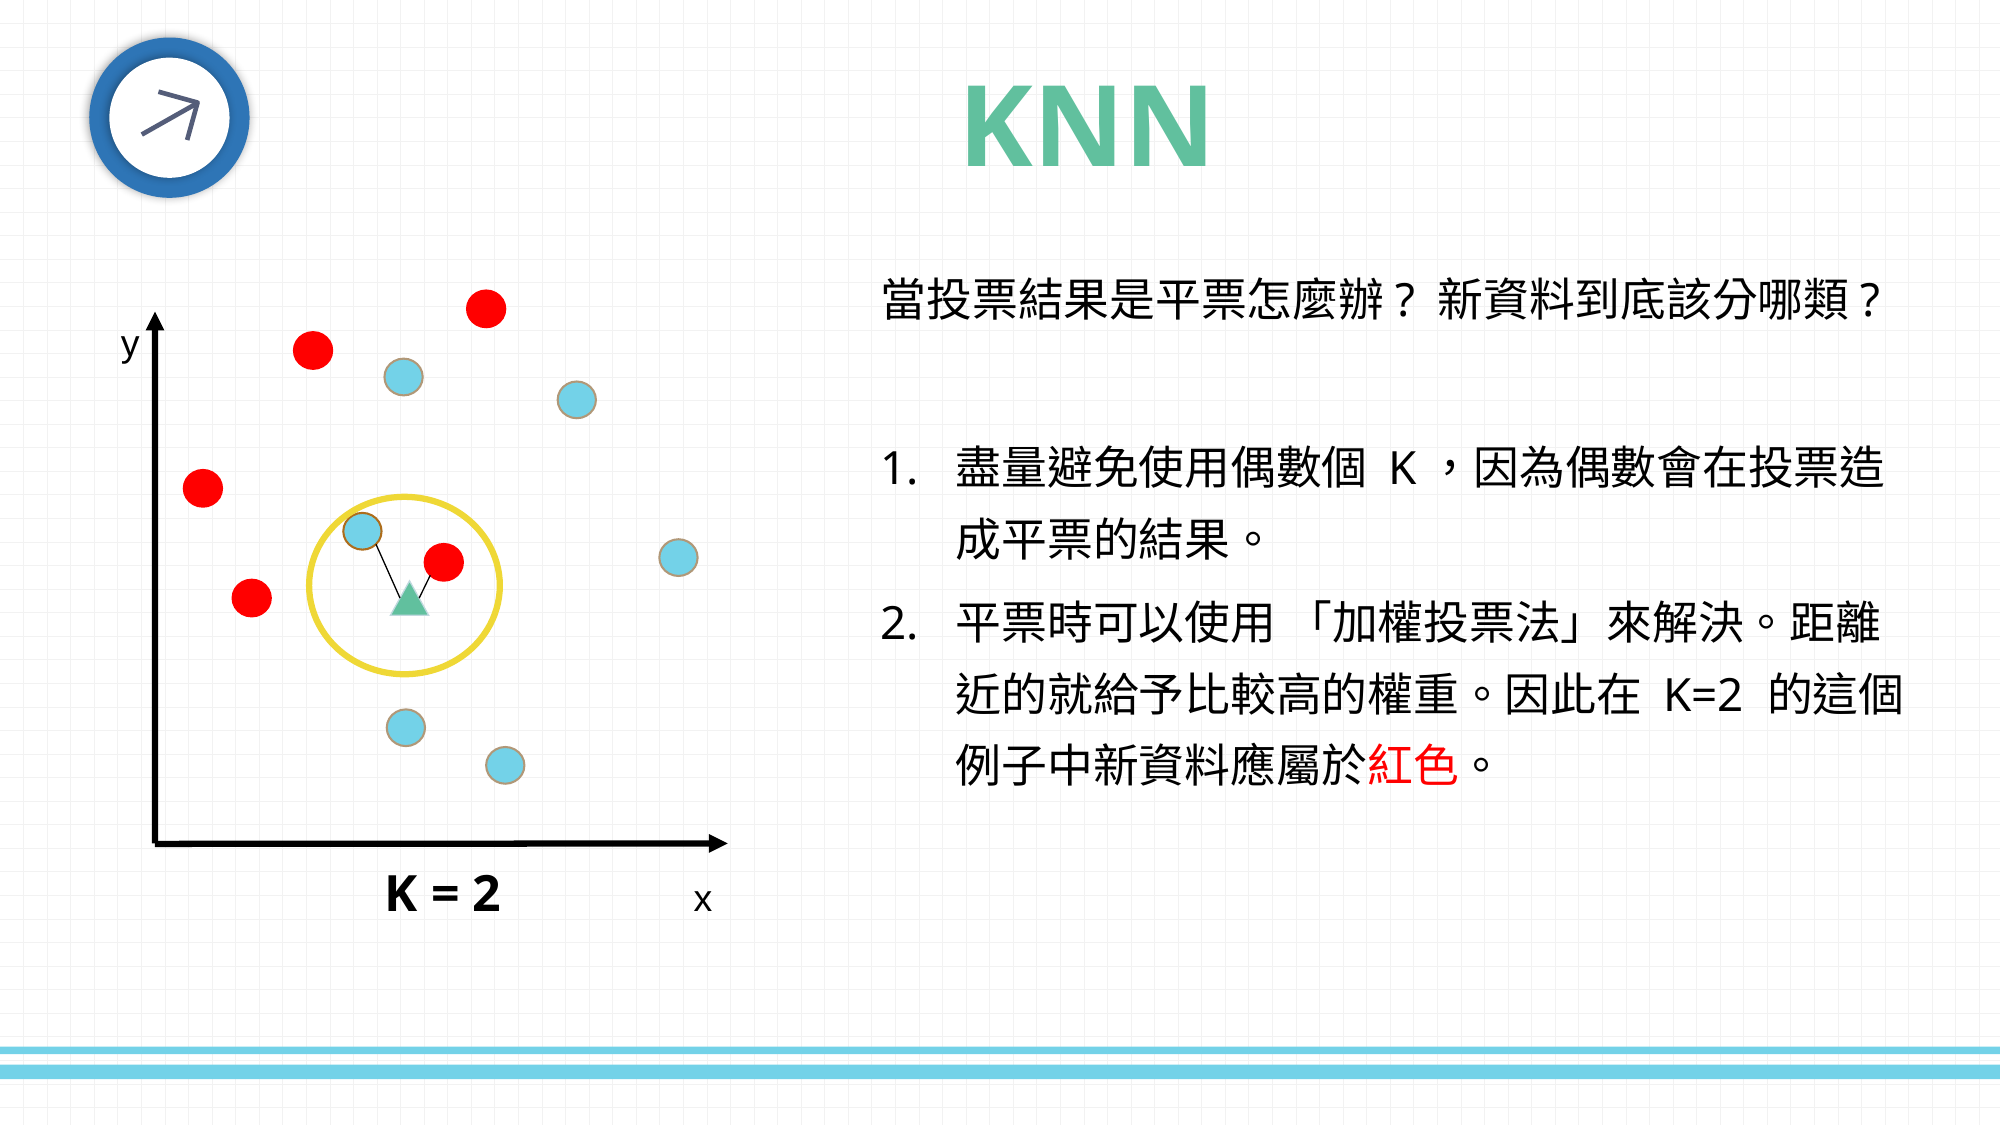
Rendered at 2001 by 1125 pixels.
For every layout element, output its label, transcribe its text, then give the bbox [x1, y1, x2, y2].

text_box [465, 289, 507, 329]
text_box [556, 380, 597, 420]
text_box [182, 468, 224, 508]
text_box [383, 357, 424, 397]
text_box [419, 575, 431, 599]
text_box [658, 538, 699, 578]
text_box [485, 745, 526, 785]
text_box [154, 311, 162, 843]
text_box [376, 544, 401, 599]
text_box 當投票結果是平票怎麼辦? 新資料到底該分哪類? 盡量避免使用偶數個 K，因為偶數會在投票造成平票的結果。 平票時可以使用 「加權投票法」來解決。距離近的就給予比較高的權重。因此在 K=2 的這個例子中新資料應屬於紅色。 [865, 246, 1927, 800]
text_box x [678, 866, 728, 927]
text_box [89, 37, 250, 198]
text_box K = 2 [370, 853, 586, 929]
text_box [154, 837, 728, 850]
text_box [385, 708, 427, 748]
text_box [292, 331, 334, 370]
list KNN [250, 68, 1950, 176]
text_box [308, 495, 501, 676]
text_box y [106, 311, 155, 372]
text_box [231, 578, 272, 618]
